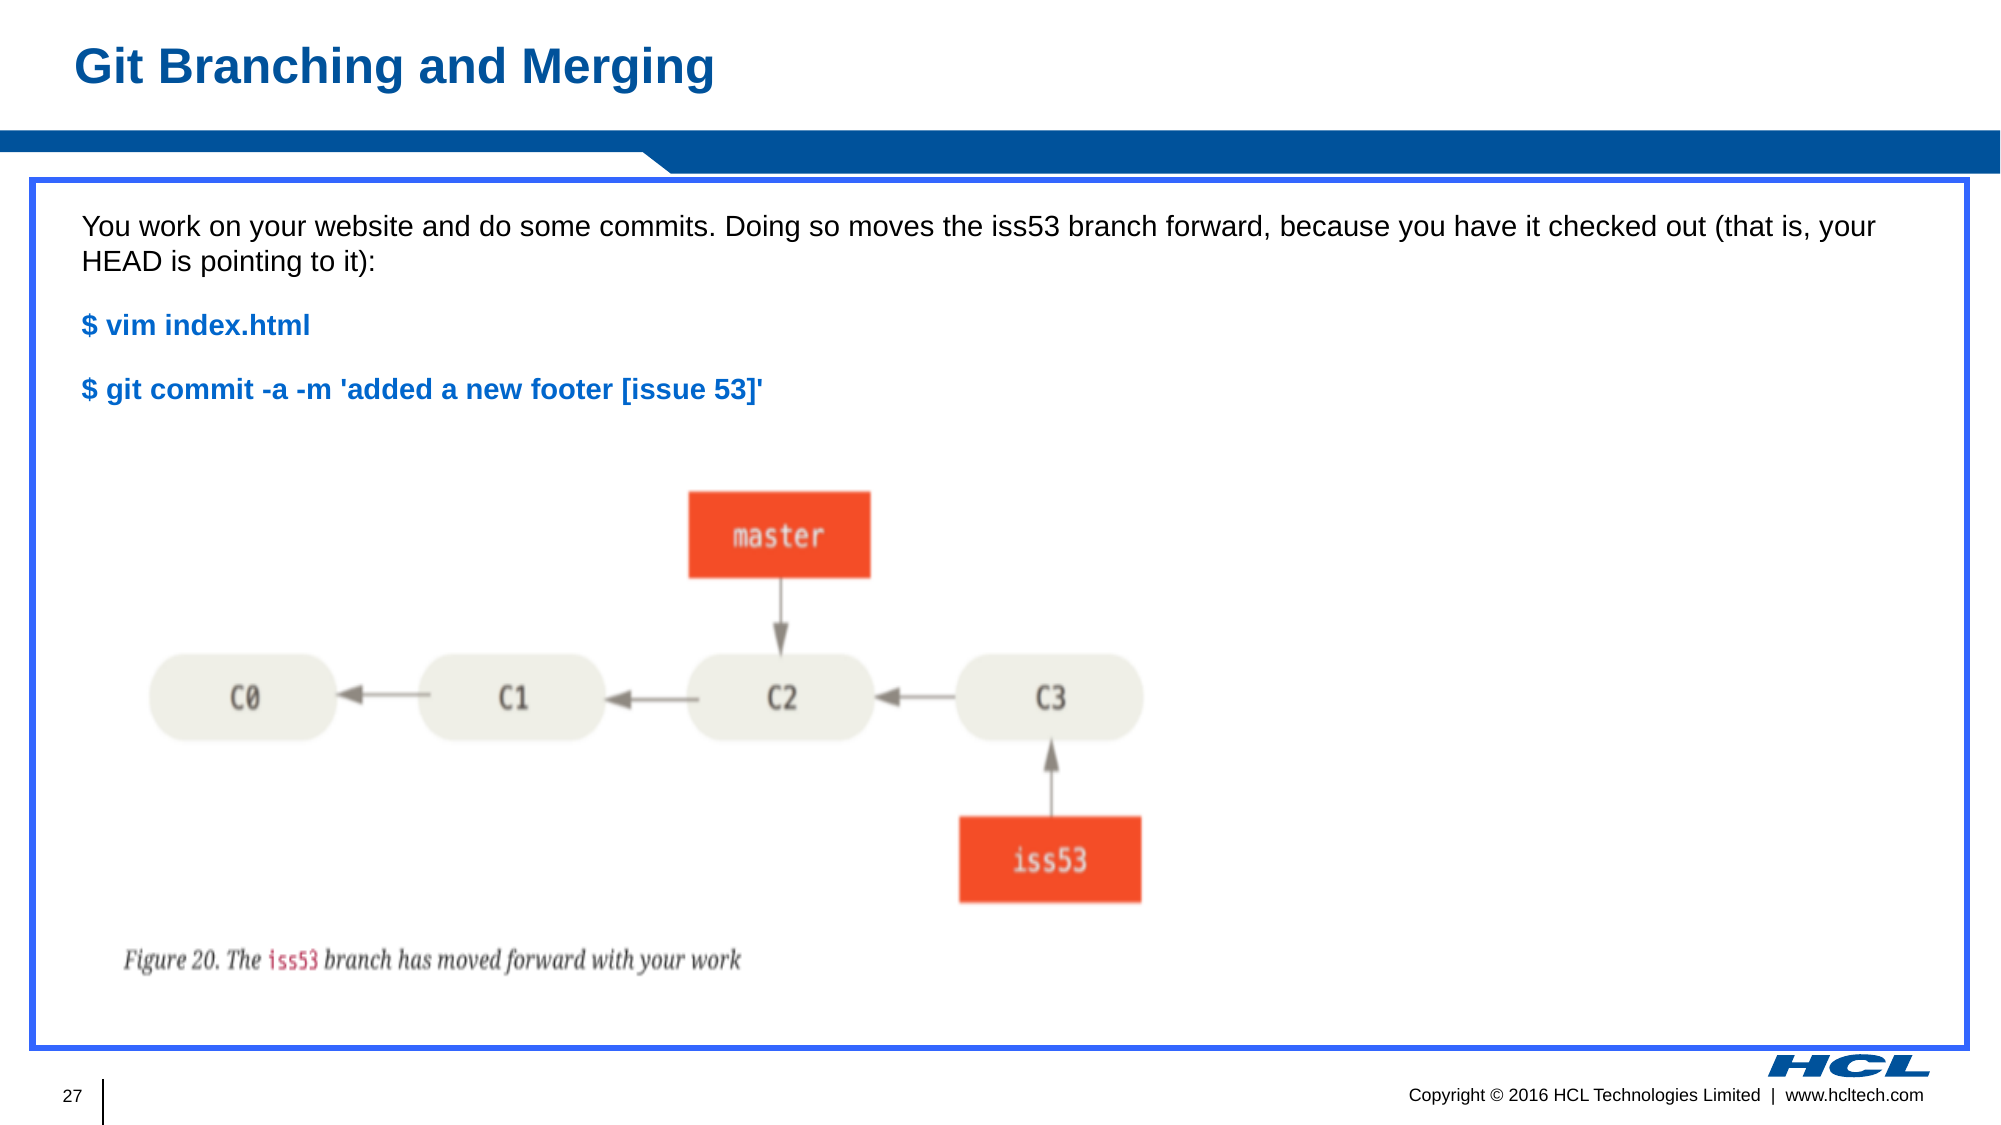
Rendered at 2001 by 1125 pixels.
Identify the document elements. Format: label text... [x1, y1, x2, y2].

title Git Branching and Merging [66, 2, 1934, 126]
picture [66, 473, 1175, 986]
text_box [32, 179, 1968, 1048]
